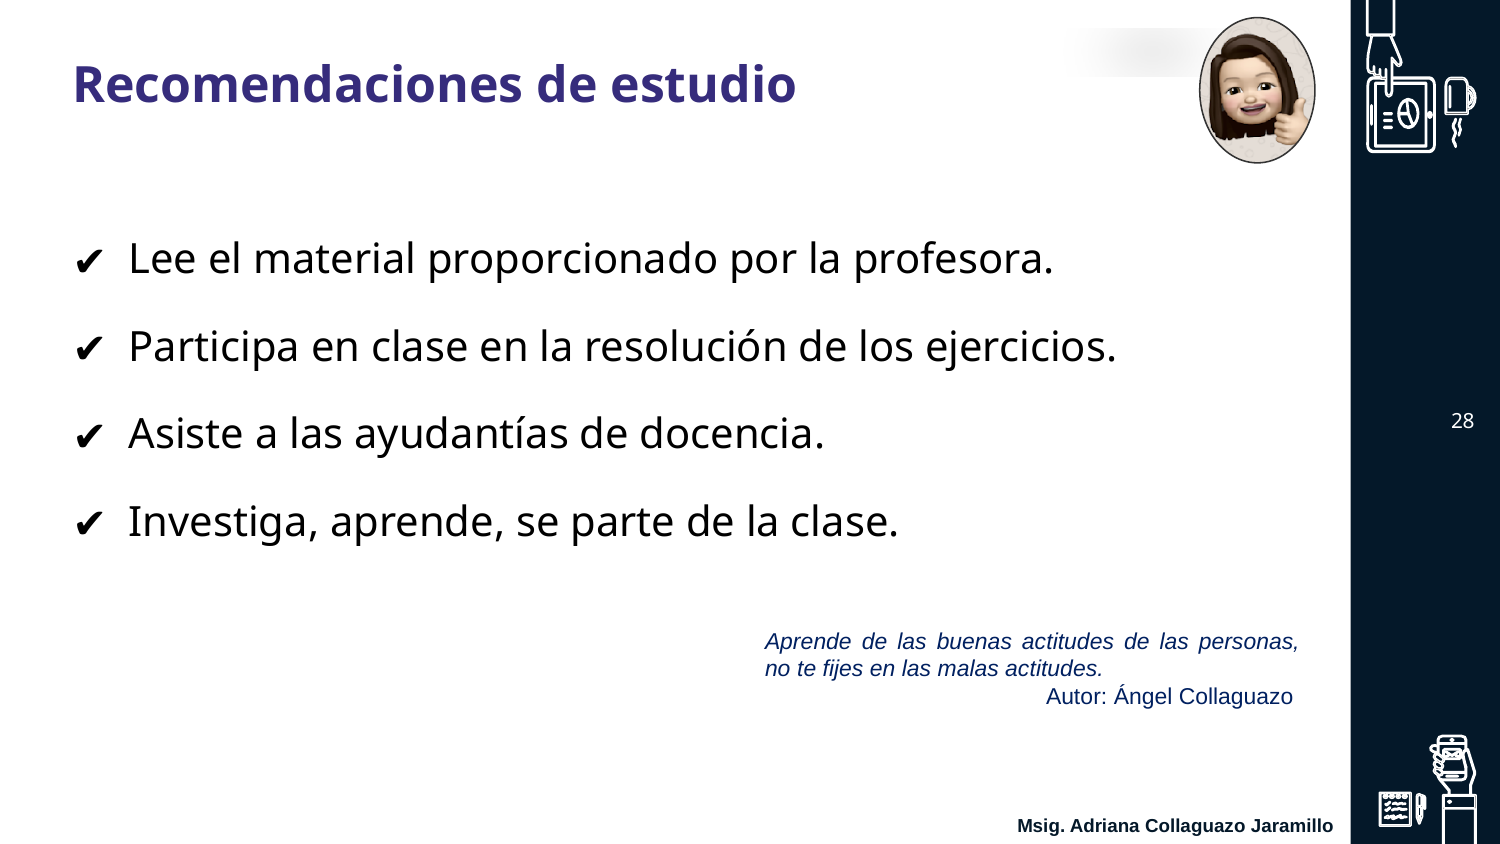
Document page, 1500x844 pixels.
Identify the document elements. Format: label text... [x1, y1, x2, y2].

slide_number ‹#› [1425, 362, 1500, 482]
text_box Lee el material proporcionado por la profesora. Participa en clase en la resolución de los ejercicios. Asiste a las ayudantías de docencia. Investiga, aprende, se parte de la clase. [57, 199, 1288, 553]
picture [1199, 17, 1316, 164]
text_box Aprende de las buenas actitudes de las personas, no te fijes en las malas actitudes. Autor: Ángel Collaguazo [749, 619, 1315, 717]
title Recomendaciones de estudio [57, 38, 1194, 126]
